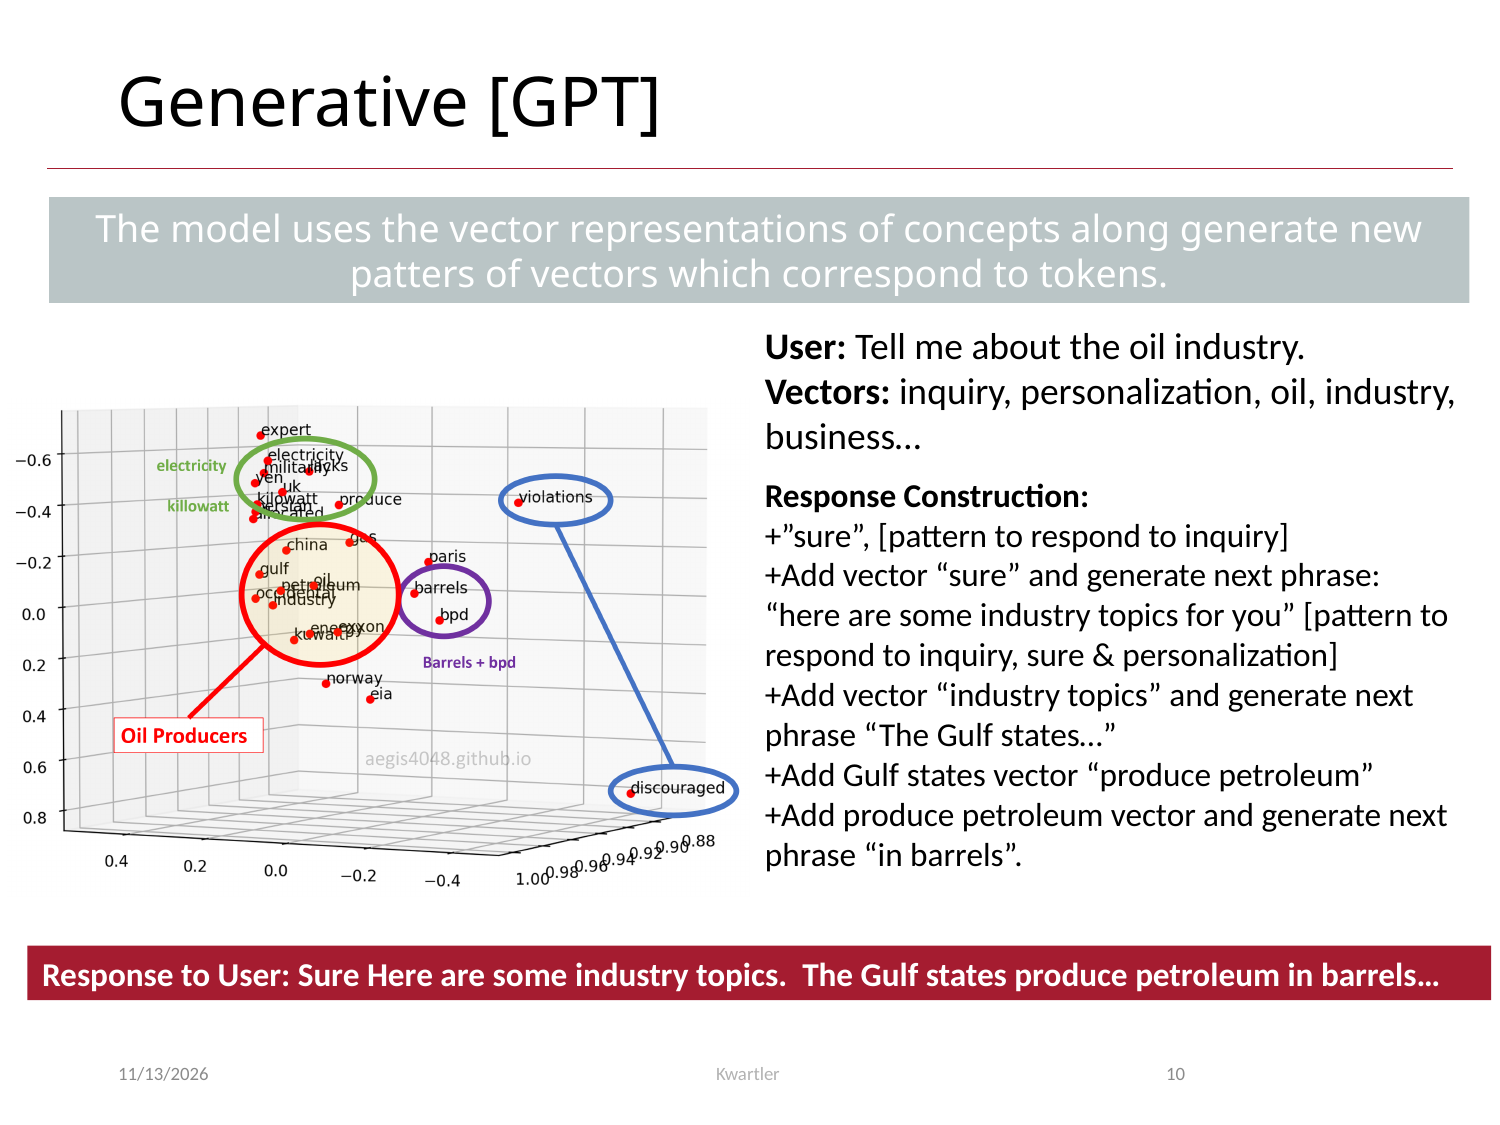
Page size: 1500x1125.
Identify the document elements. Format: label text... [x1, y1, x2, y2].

text_box Response Construction: +”sure”, [pattern to respond to inquiry] +Add vector “sure” and generate next phrase: “here are some industry topics for you” [pattern to respond to inquiry, sure & personalization] +Add vector “industry topics” and generate next phrase “The Gulf states…” +Add Gulf states vector “produce petroleum” +Add produce petroleum vector and generate next phrase “in barrels”. [750, 466, 1474, 881]
title Generative [GPT] [103, 59, 1397, 157]
text_box The model uses the vector representations of concepts along generate new patters of vectors which correspond to tokens. [48, 196, 1470, 304]
footer Kwartler [496, 1042, 1004, 1103]
picture [7, 398, 750, 897]
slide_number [103, 1042, 441, 1103]
text_box Response to User: Sure Here are some industry topics. The Gulf states produce petroleum in barrels… [27, 945, 1492, 1001]
slide_number 10 [1059, 1042, 1200, 1103]
text_box User: Tell me about the oil industry. Vectors: inquiry, personalization, oil, industry, business… [749, 314, 1474, 465]
